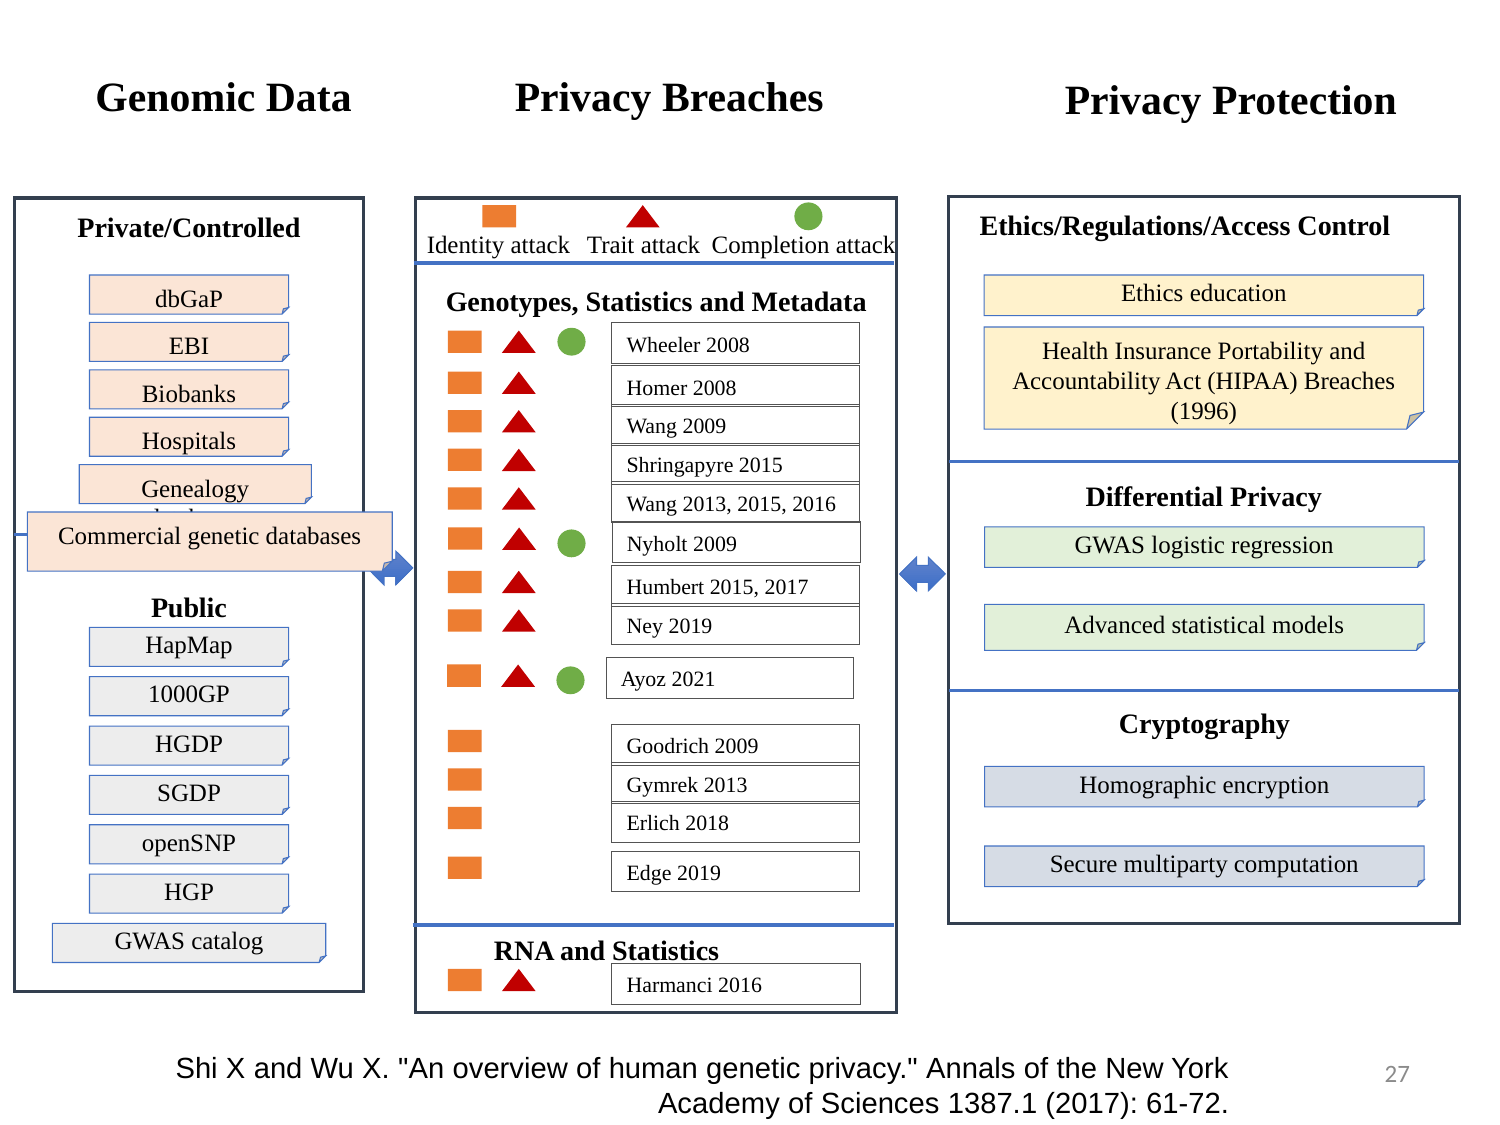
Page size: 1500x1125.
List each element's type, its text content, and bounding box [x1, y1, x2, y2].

slide_number 27 [1245, 1042, 1425, 1103]
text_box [14, 62, 1460, 1013]
text_box Shi X and Wu X. "An overview of human genetic privacy." Annals of the New York Academy of Sciences 1387.1 (2017): 61-72. [74, 1042, 1245, 1125]
